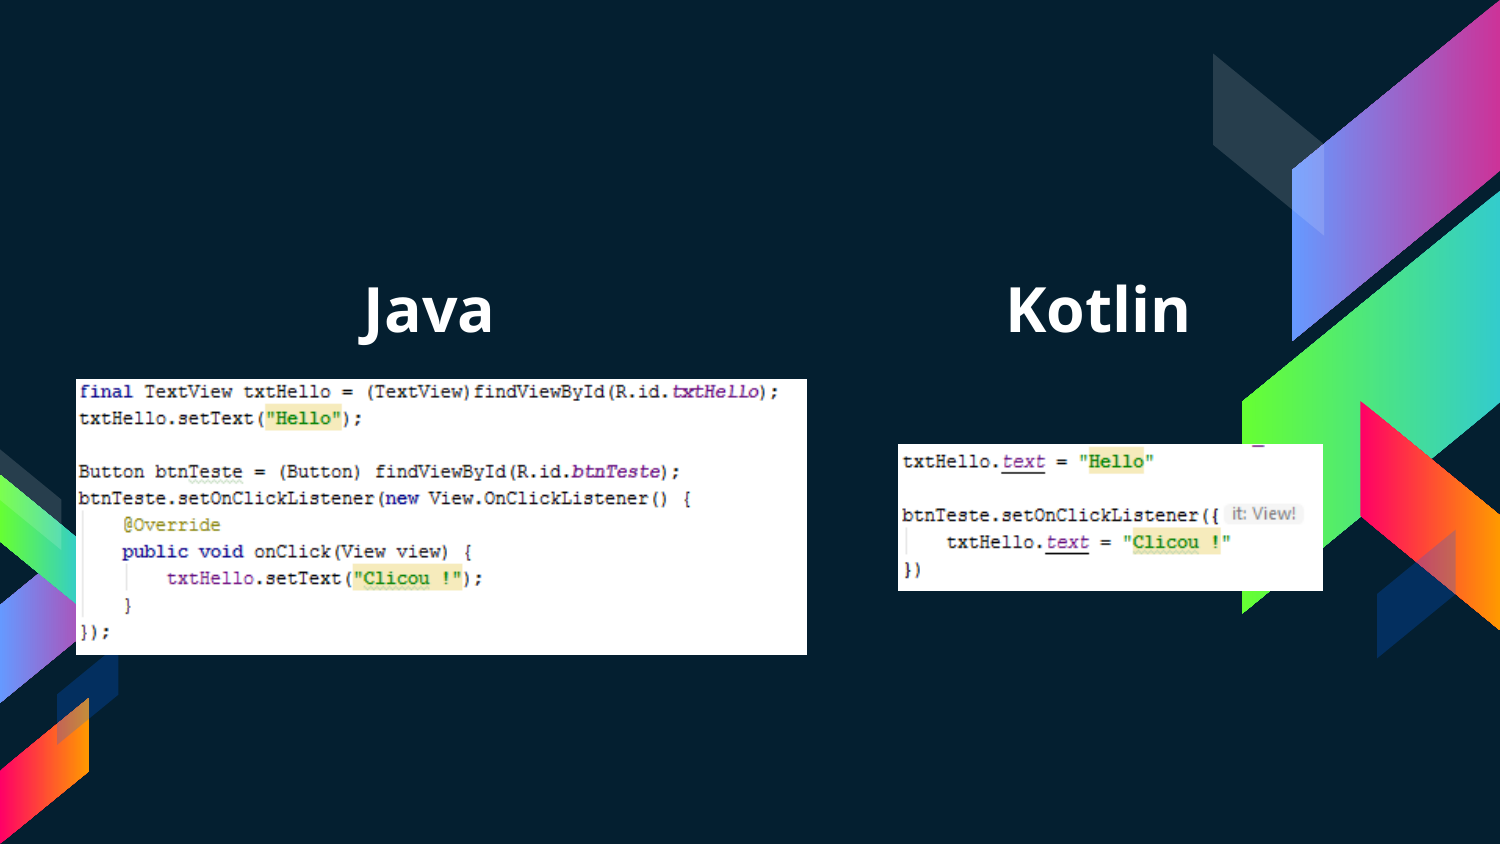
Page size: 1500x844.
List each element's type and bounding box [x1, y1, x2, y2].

text_box [76, 255, 807, 656]
text_box [898, 255, 1323, 591]
